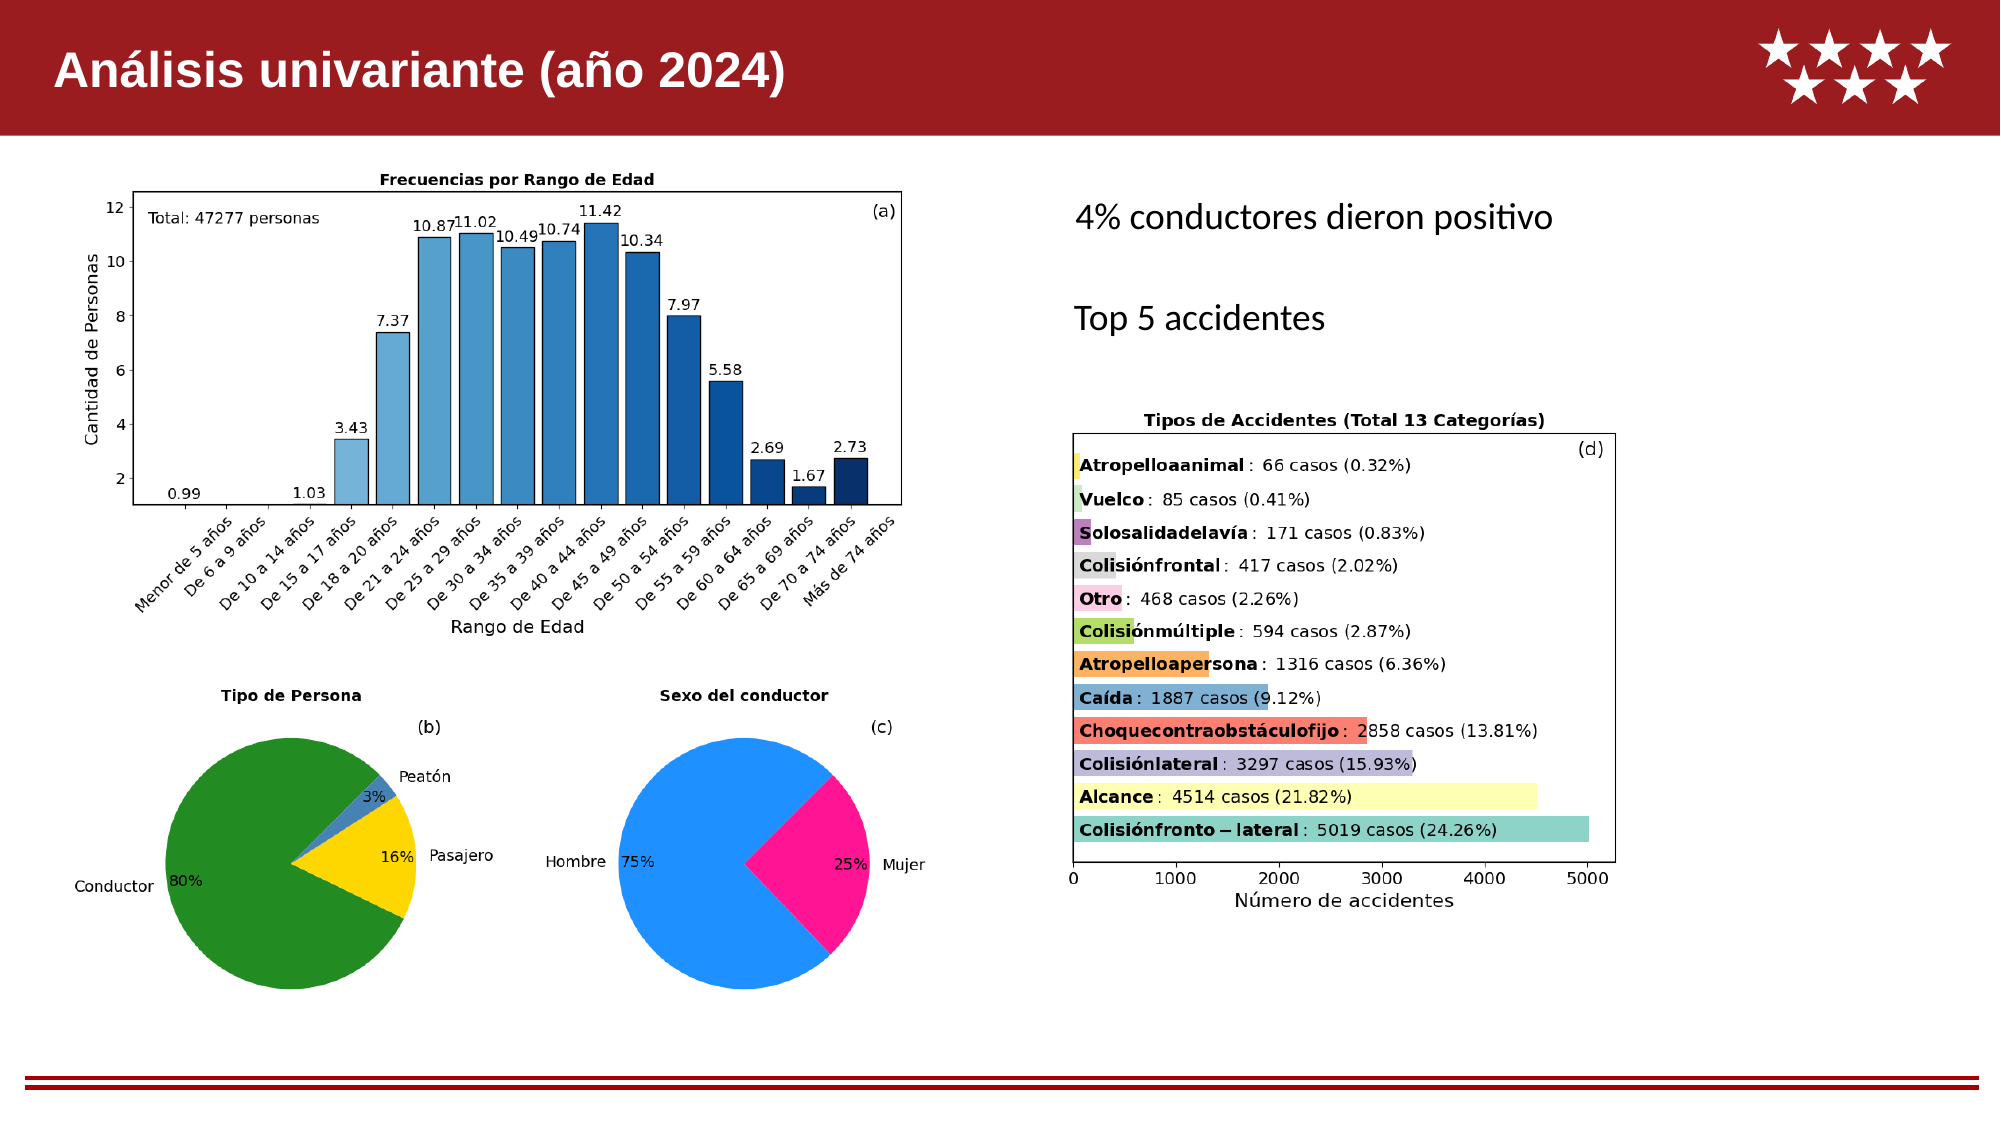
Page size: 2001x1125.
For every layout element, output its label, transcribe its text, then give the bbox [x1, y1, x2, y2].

text_box [0, 0, 2000, 137]
text_box 4% conductores dieron positivo [1060, 184, 1569, 245]
picture [1715, 23, 1994, 113]
picture [1060, 385, 1623, 978]
picture [66, 165, 933, 1029]
text_box Análisis univariante (año 2024) [38, 29, 1549, 105]
text_box Top 5 accidentes [1059, 285, 1341, 346]
